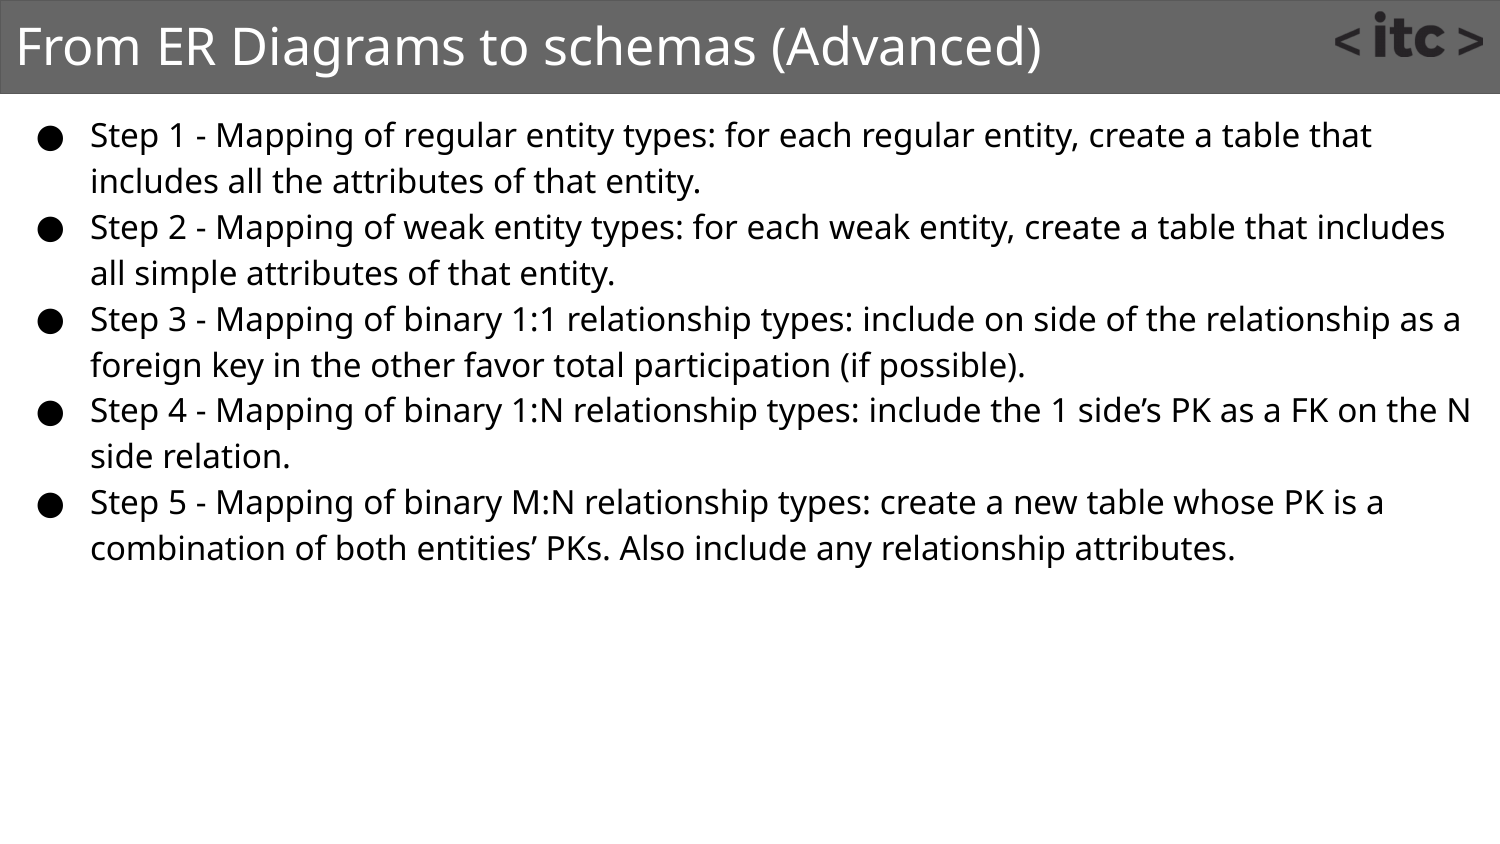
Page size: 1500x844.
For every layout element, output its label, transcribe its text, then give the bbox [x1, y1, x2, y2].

text_box Step 1 - Mapping of regular entity types: for each regular entity, create a table that includes all the attributes of that entity. Step 2 - Mapping of weak entity types: for each weak entity, create a table that includes all simple attributes of that entity. Step 3 - Mapping of binary 1:1 relationship types: include on side of the relationship as a foreign key in the other favor total participation (if possible). Step 4 - Mapping of binary 1:N relationship types: include the 1 side’s PK as a FK on the N side relation. Step 5 - Mapping of binary M:N relationship types: create a new table whose PK is a combination of both entities’ PKs. Also include any relationship attributes. [0, 101, 1500, 809]
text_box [0, 0, 1500, 94]
